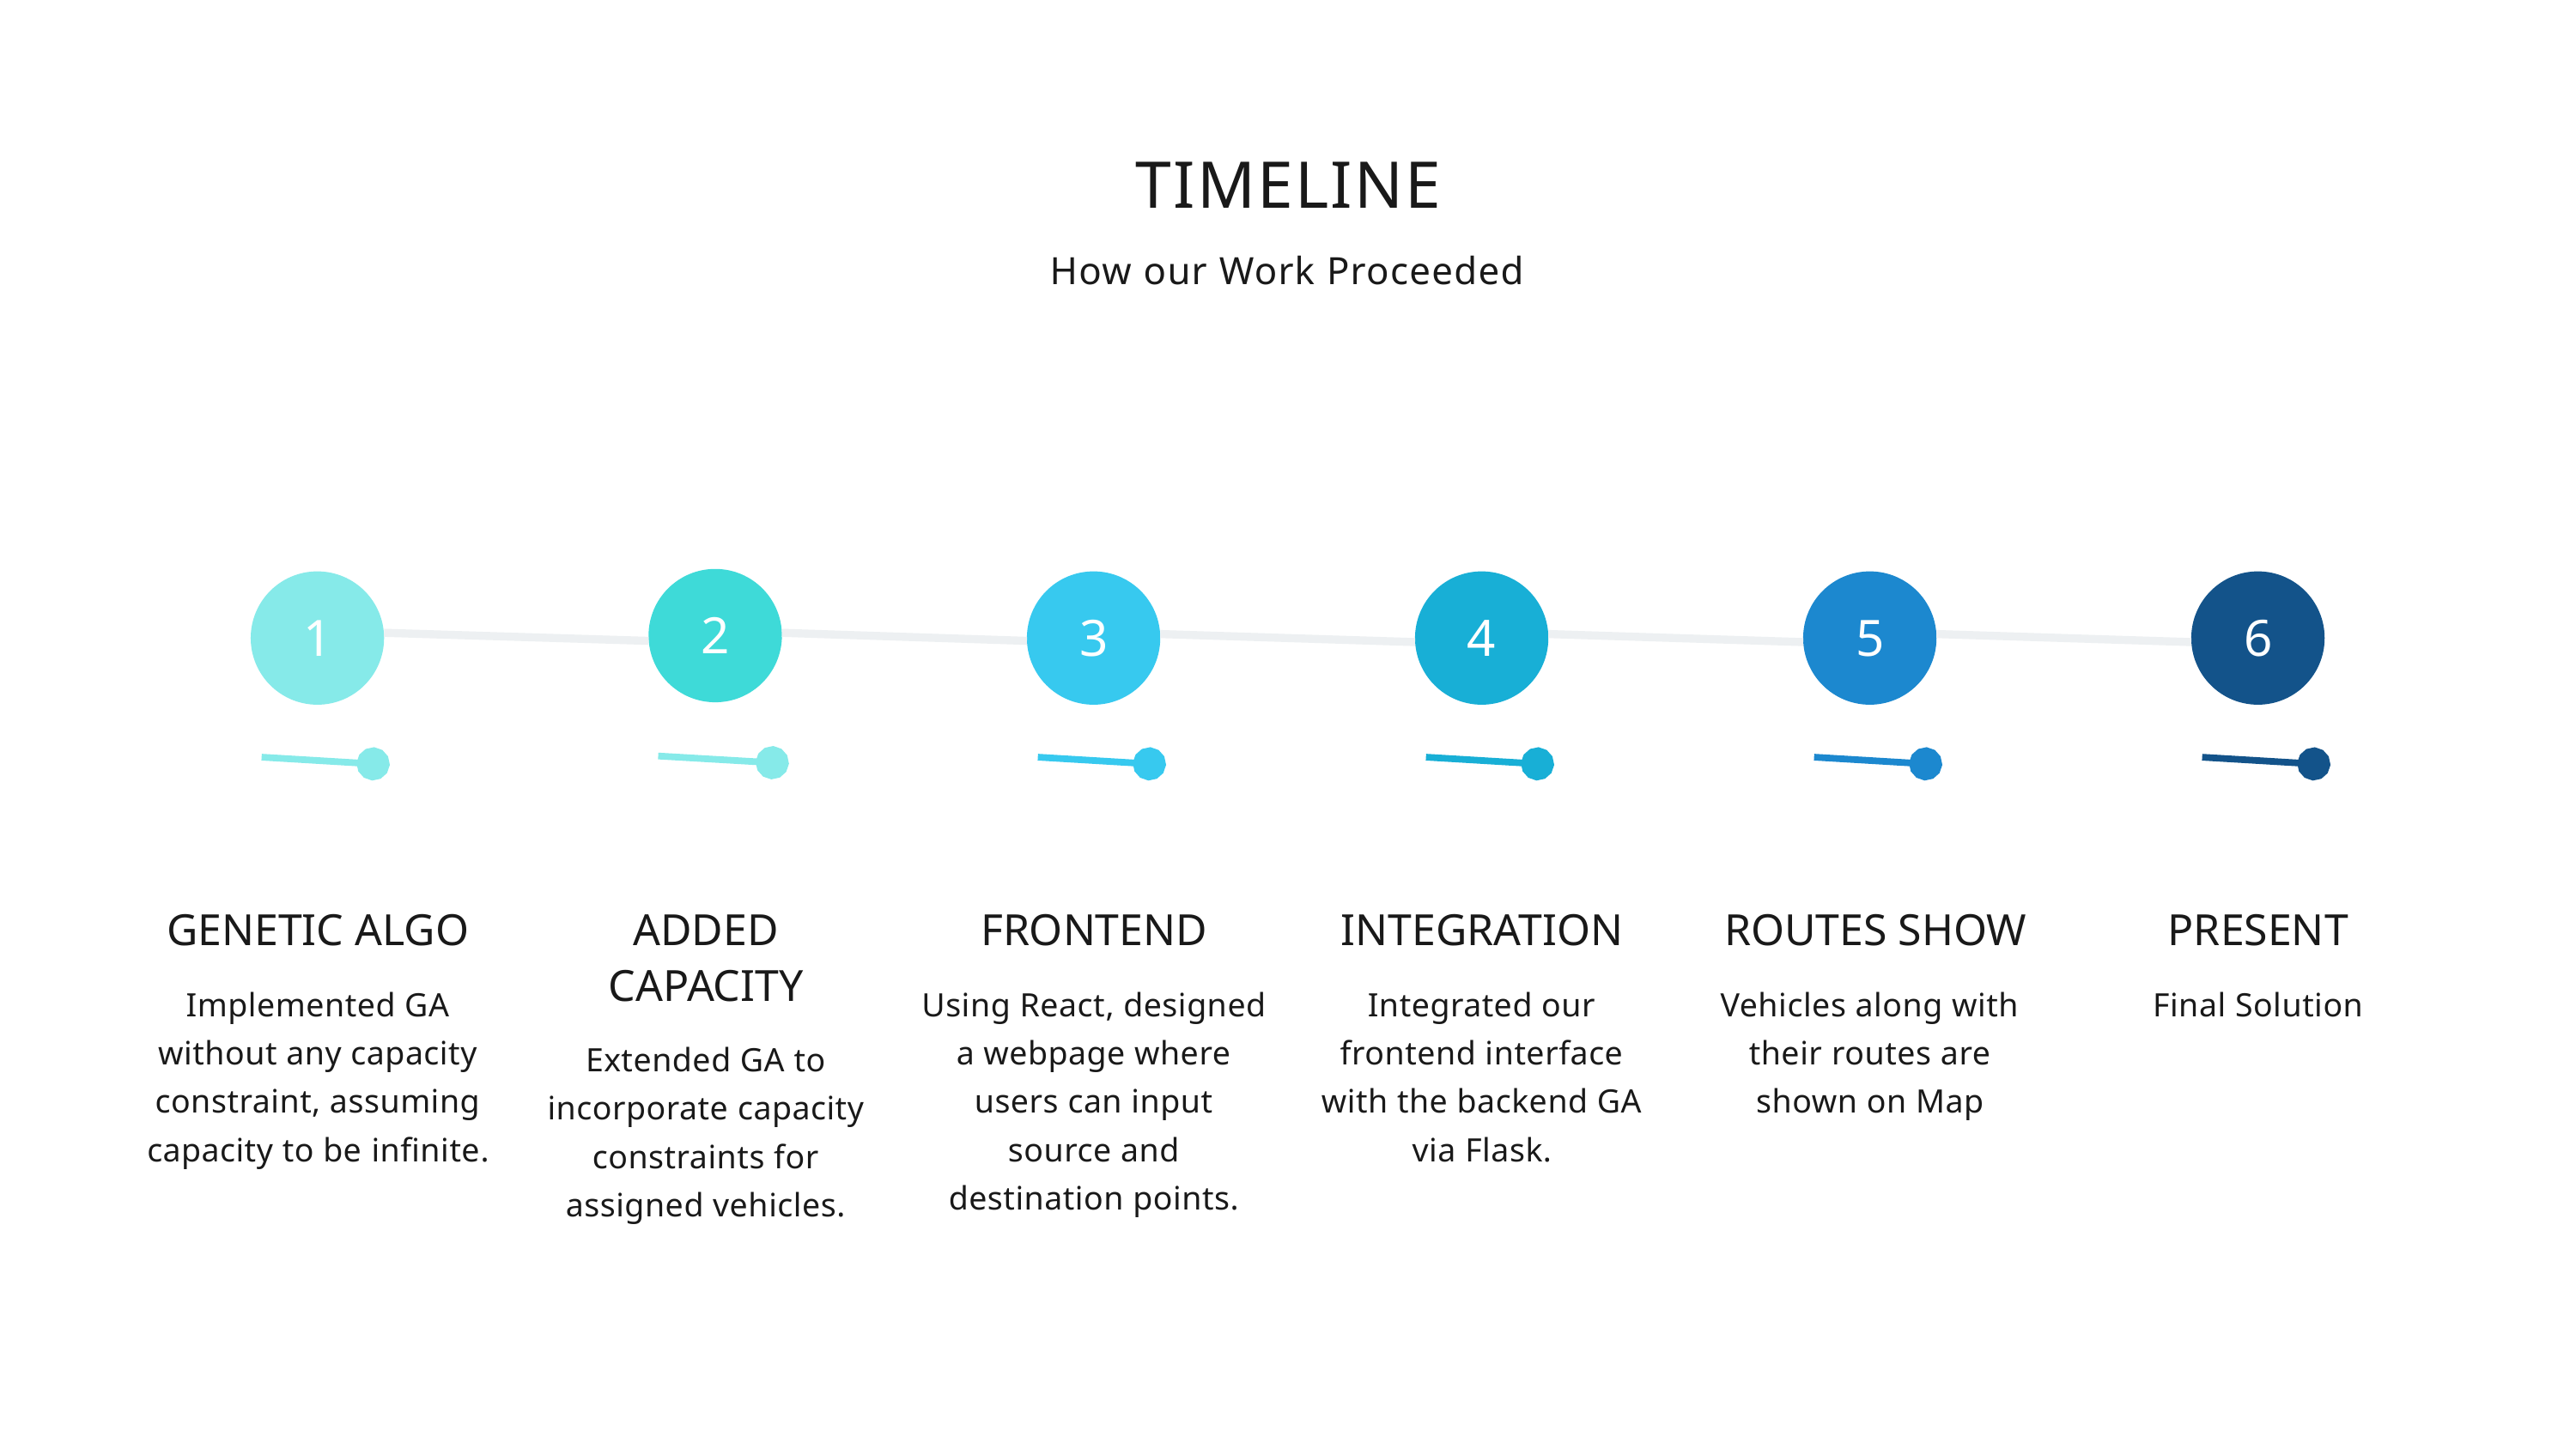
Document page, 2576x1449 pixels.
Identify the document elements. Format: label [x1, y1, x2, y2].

text_box [261, 755, 382, 773]
text_box [920, 900, 1267, 1165]
text_box [144, 900, 492, 1165]
text_box [1814, 755, 1935, 773]
text_box [1425, 755, 1546, 773]
text_box [1802, 571, 1937, 706]
text_box [1037, 755, 1158, 773]
text_box [2202, 755, 2324, 773]
text_box [1026, 571, 1161, 706]
text_box [461, 144, 2115, 290]
text_box [658, 754, 781, 772]
text_box [2190, 571, 2325, 706]
text_box [648, 568, 782, 703]
text_box [1309, 900, 1656, 1165]
text_box [1414, 571, 1549, 706]
text_box [1696, 900, 2044, 1117]
text_box [250, 571, 385, 706]
text_box [2084, 900, 2432, 1020]
text_box [532, 900, 879, 1220]
